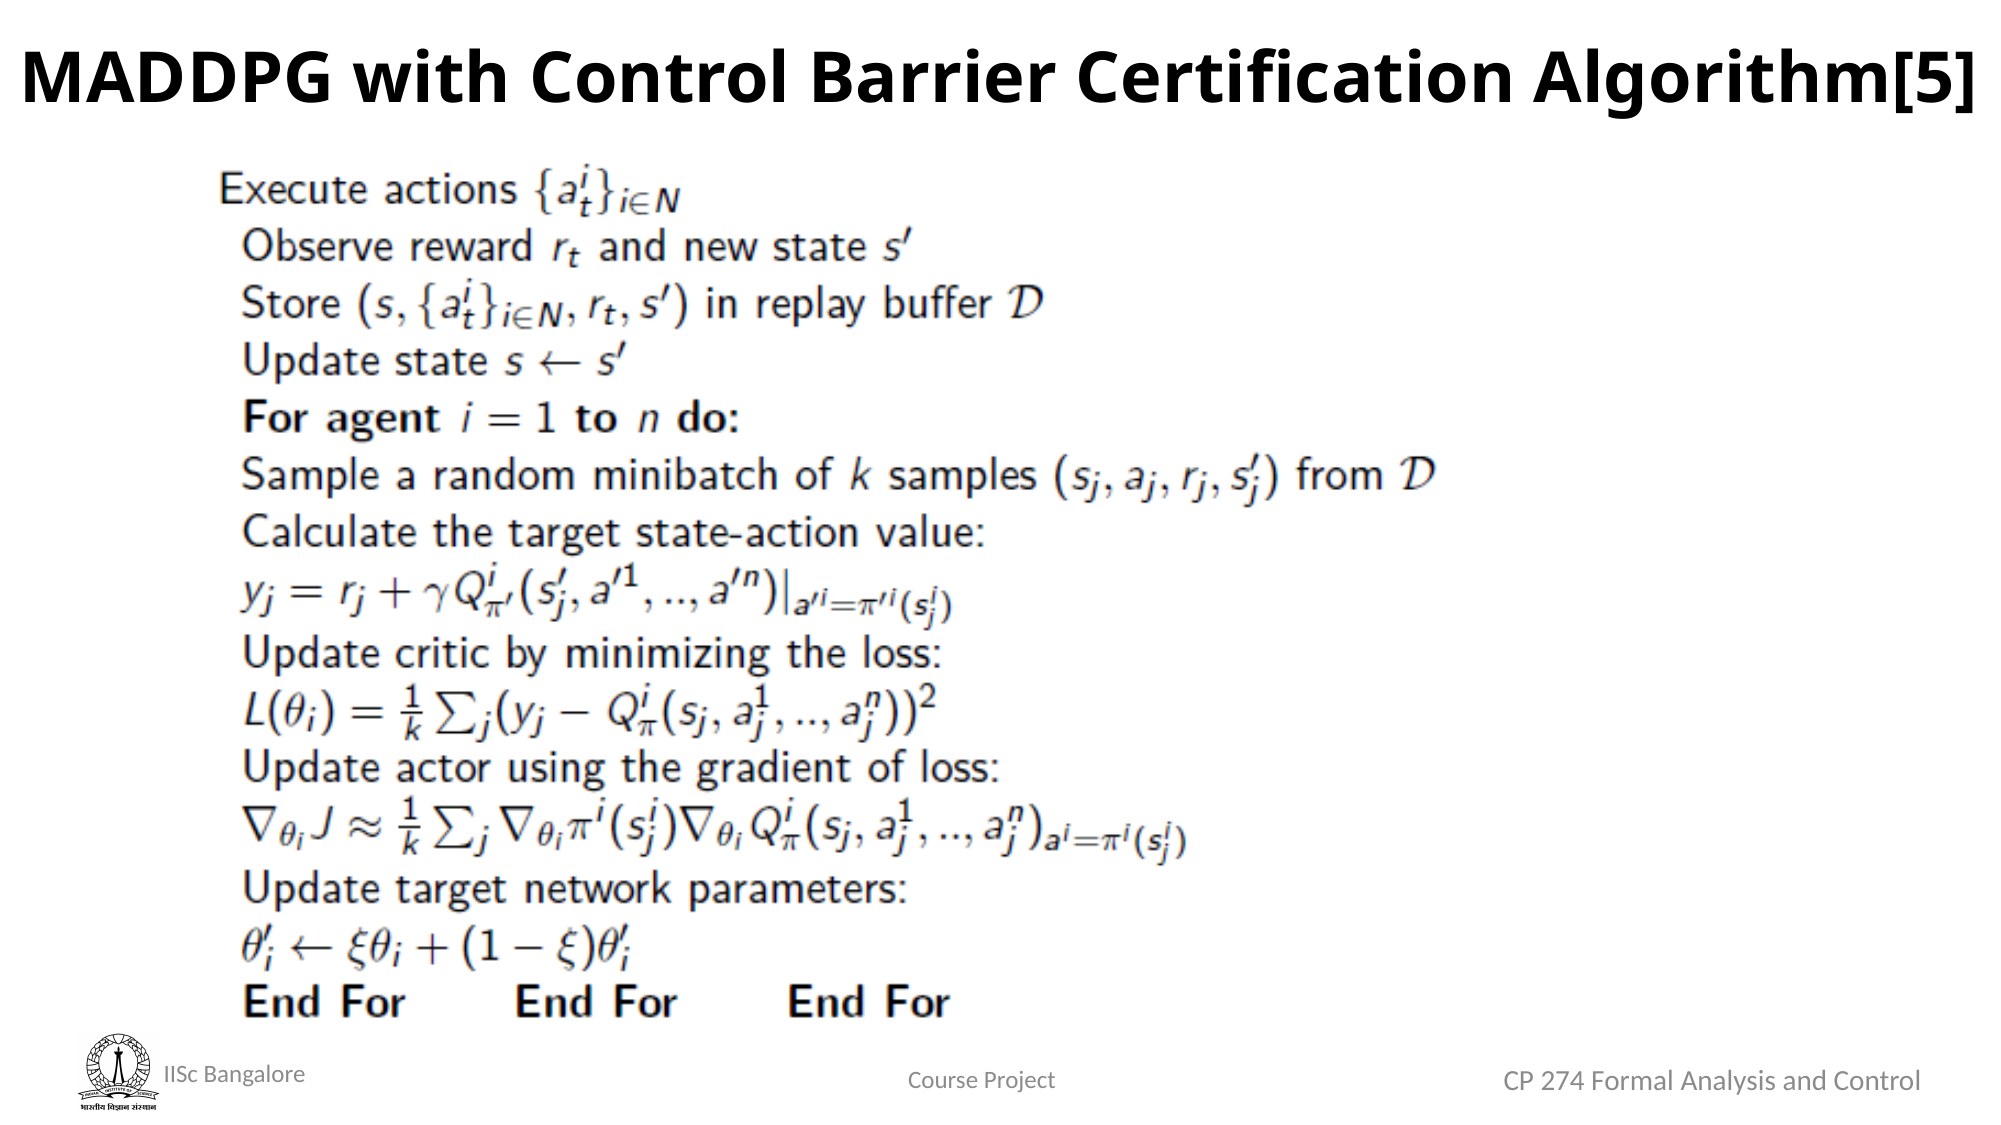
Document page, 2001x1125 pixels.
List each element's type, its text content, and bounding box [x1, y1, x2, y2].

footer Course Project [697, 1042, 1268, 1115]
picture [210, 158, 1452, 1042]
slide_number IISc Bangalore [160, 1042, 321, 1103]
title MADDPG with Control Barrier Certification Algorithm[5] [0, 0, 2000, 159]
slide_number CP 274 Formal Analysis and Control [1478, 1048, 1937, 1109]
picture [77, 1031, 160, 1114]
